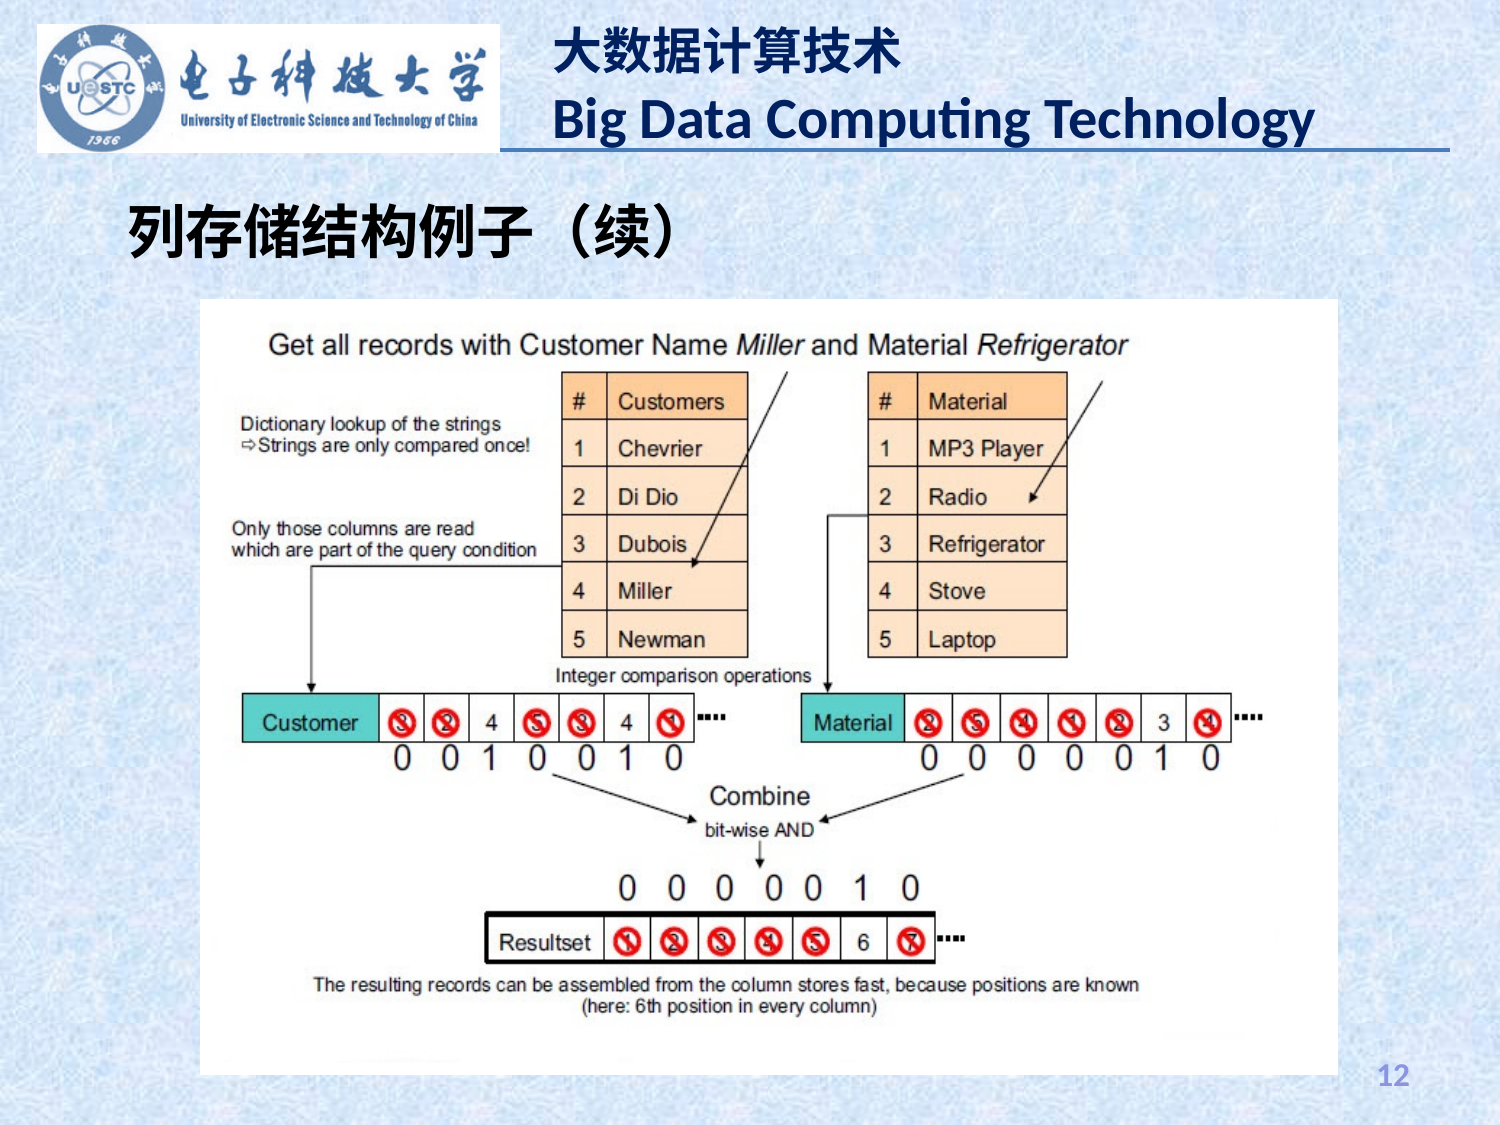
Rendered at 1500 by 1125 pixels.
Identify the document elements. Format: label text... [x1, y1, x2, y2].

picture [0, 0, 1500, 1125]
slide_number 12 [1074, 1042, 1425, 1103]
text_box 大数据计算技术 Big Data Computing Technology [537, 12, 1450, 149]
text_box 列存储结构例子（续） [112, 187, 1413, 273]
